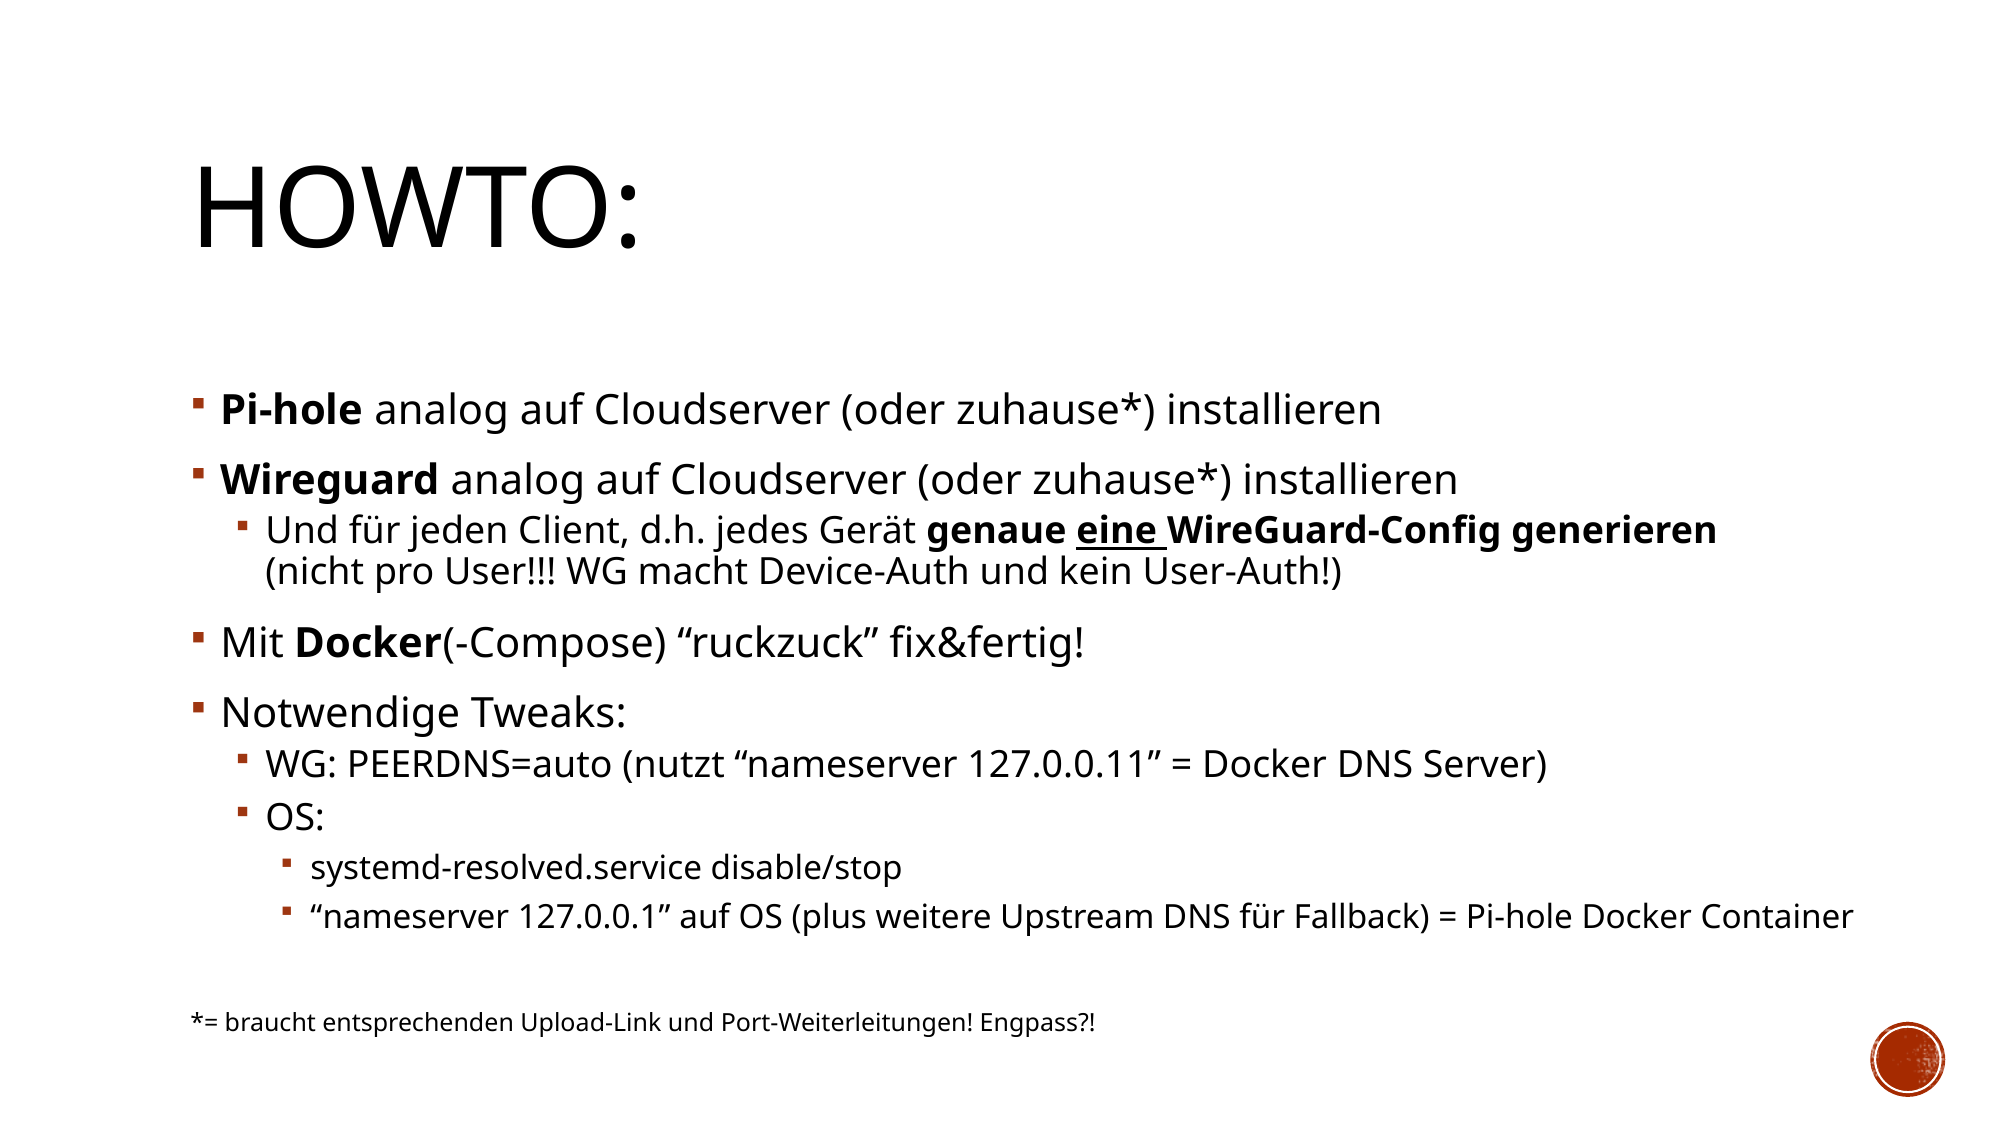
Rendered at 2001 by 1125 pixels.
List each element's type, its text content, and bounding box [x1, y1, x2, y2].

title Howto: [175, 79, 1826, 344]
list Pi-hole analog auf Cloudserver (oder zuhause*) installieren Wireguard analog auf Cloudserver (oder zuhause*) installieren Und für jeden Client, d.h. jedes Gerät genaue eine WireGuard-Config generieren (nicht pro User!!! WG macht Device-Auth und kein User-Auth!) Mit Docker(-Compose) “ruckzuck” fix&fertig! Notwendige Tweaks: WG: PEERDNS=auto (nutzt “nameserver 127.0.0.11” = Docker DNS Server) OS: systemd-resolved.service disable/stop “nameserver 127.0.0.1” auf OS (plus weitere Upstream DNS für Fallback) = Pi-hole Docker Container *= braucht entsprechenden Upload-Link und Port-Weiterleitungen! Engpass?! [175, 380, 1906, 1090]
